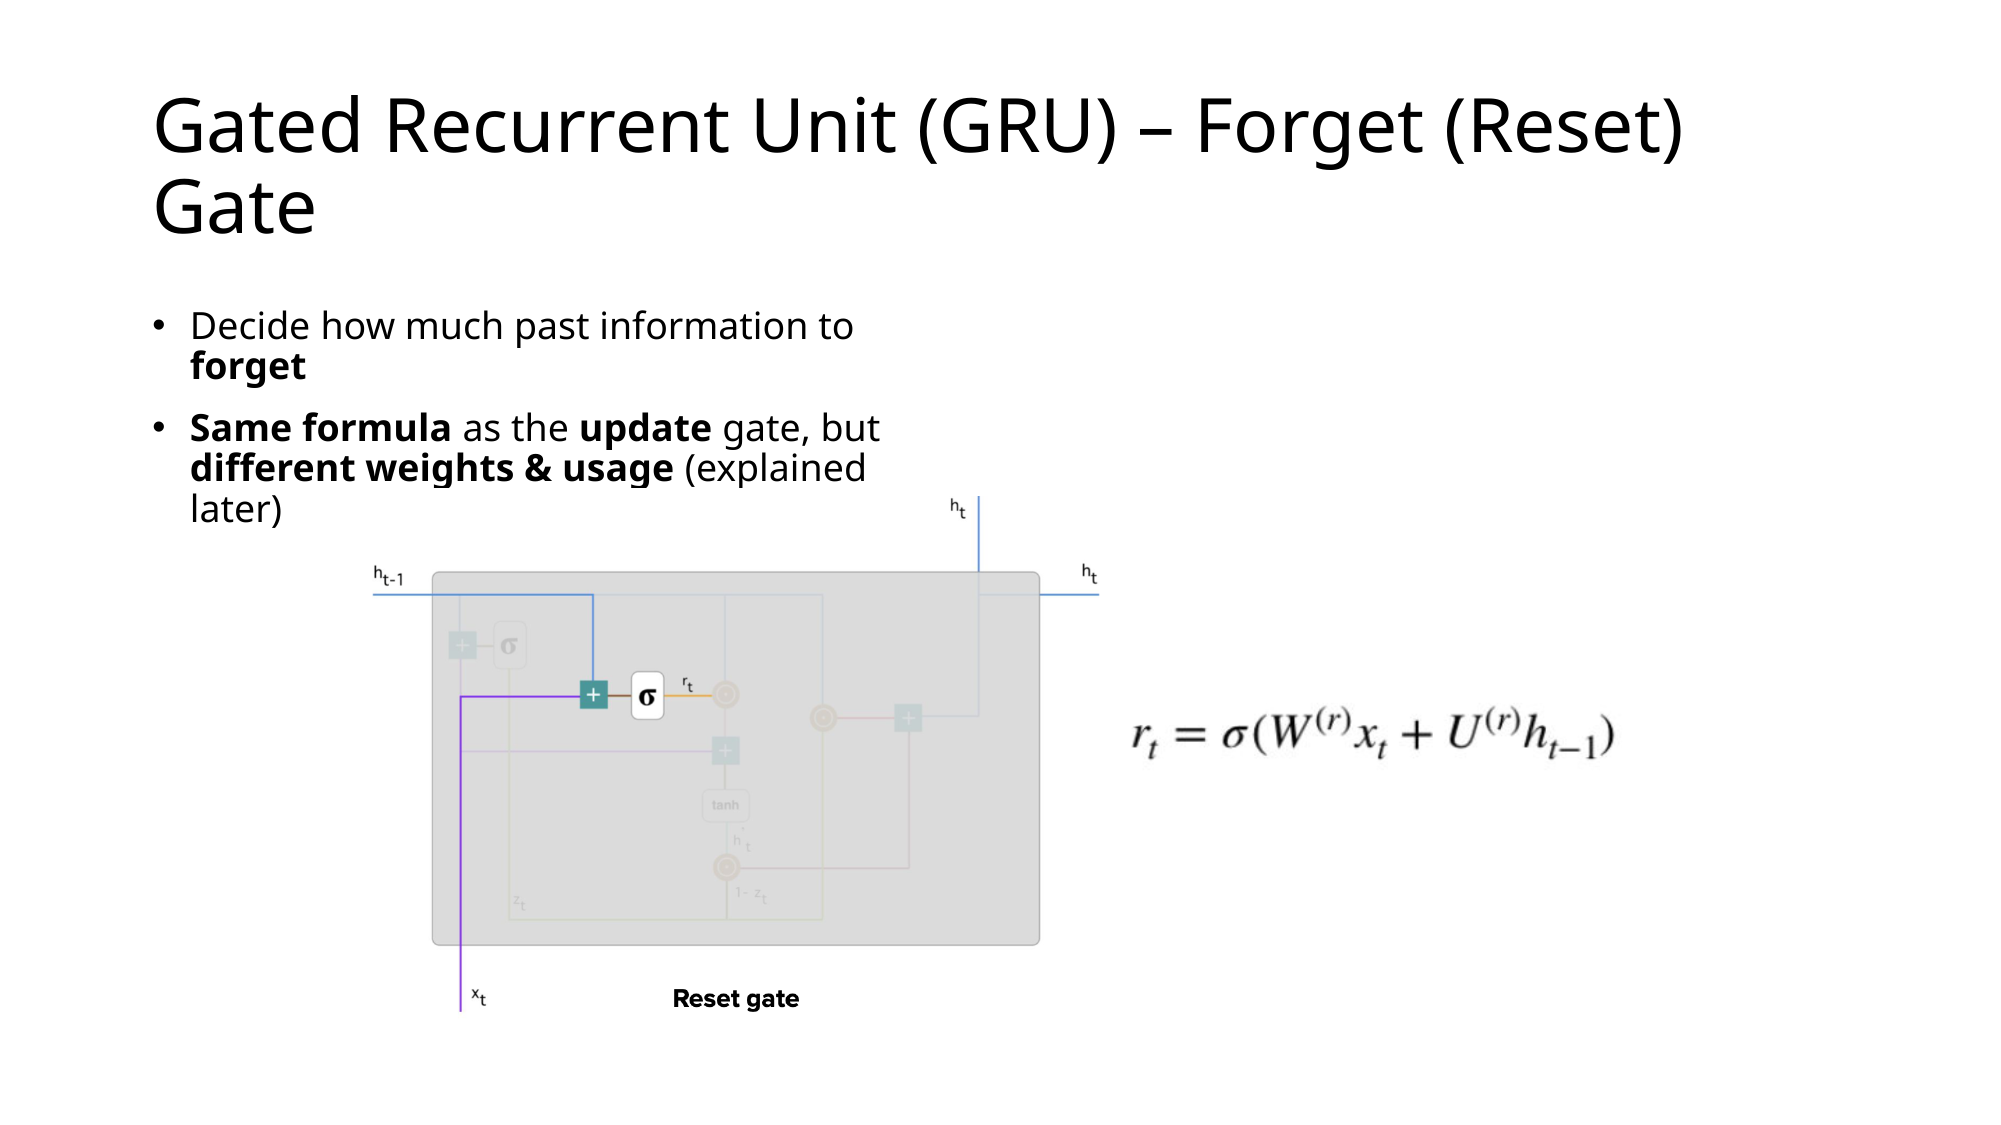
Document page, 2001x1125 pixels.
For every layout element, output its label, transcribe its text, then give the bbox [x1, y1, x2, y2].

title Gated Recurrent Unit (GRU) – Forget (Reset) Gate [137, 59, 1863, 278]
list Decide how much past information to forget Same formula as the update gate, but different weights & usage (explained later) [137, 299, 983, 1014]
picture [361, 488, 1638, 1036]
